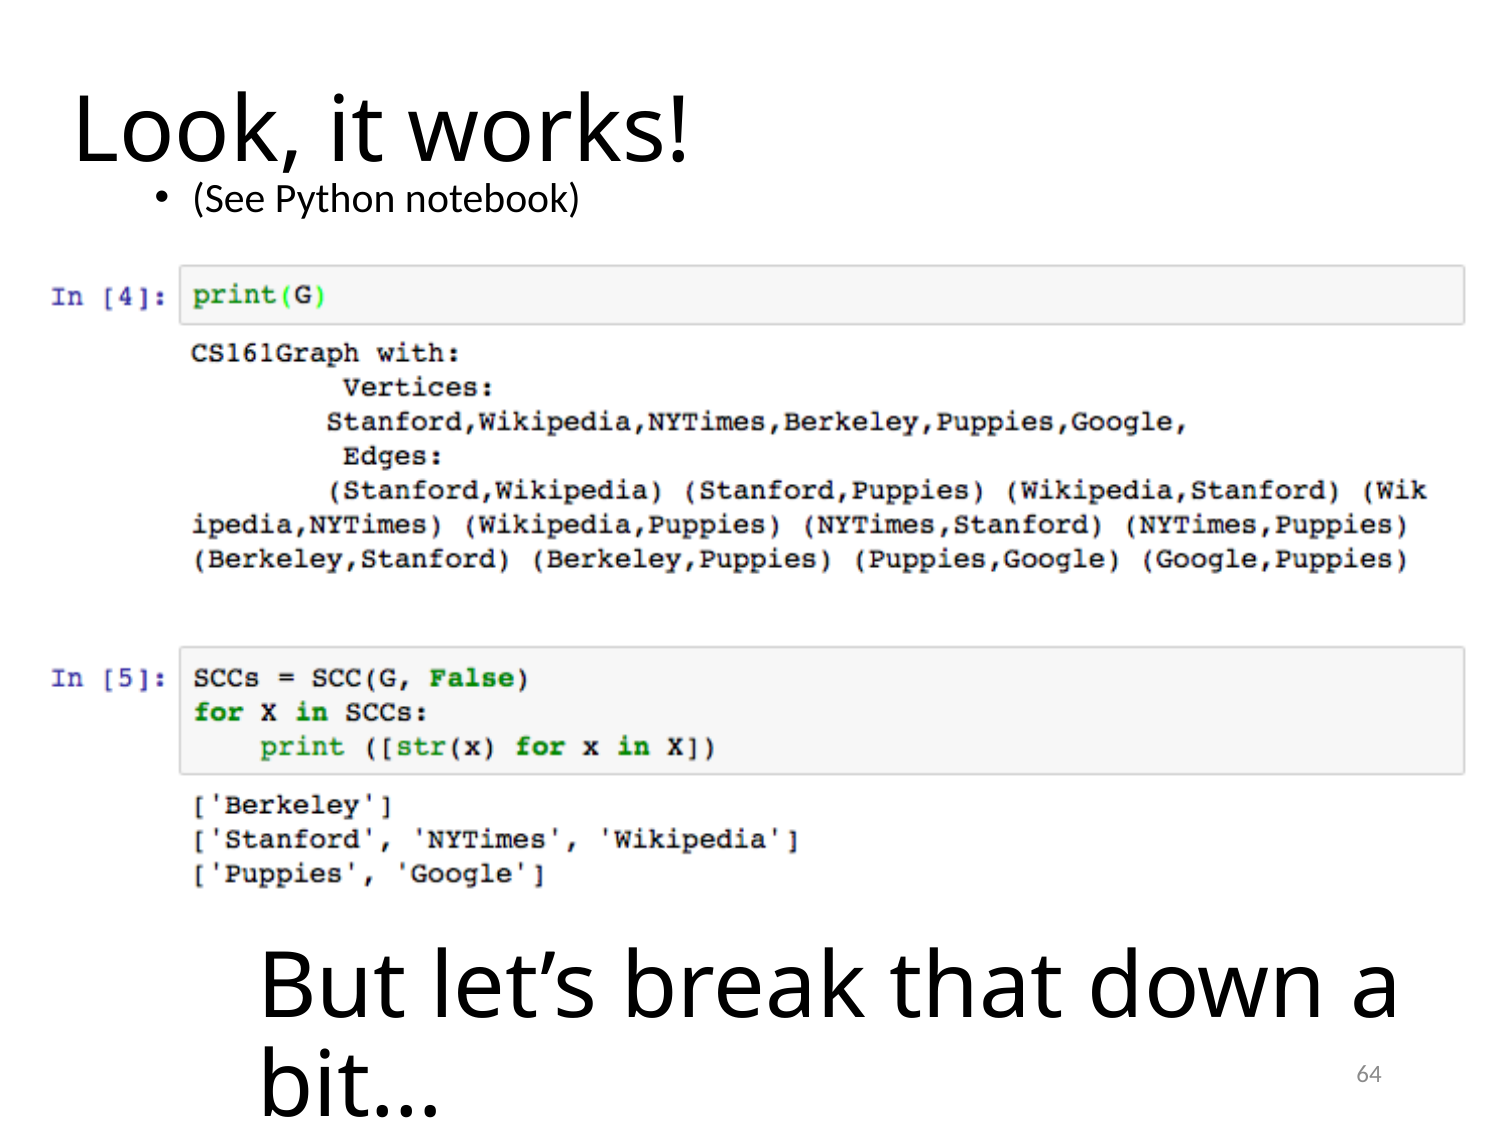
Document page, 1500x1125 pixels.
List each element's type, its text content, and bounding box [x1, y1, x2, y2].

title But let’s break that down a bit… [242, 928, 1500, 1125]
slide_number 64 [1059, 1042, 1397, 1103]
picture [0, 243, 1500, 925]
text_box Look, it works! [56, 22, 1351, 240]
